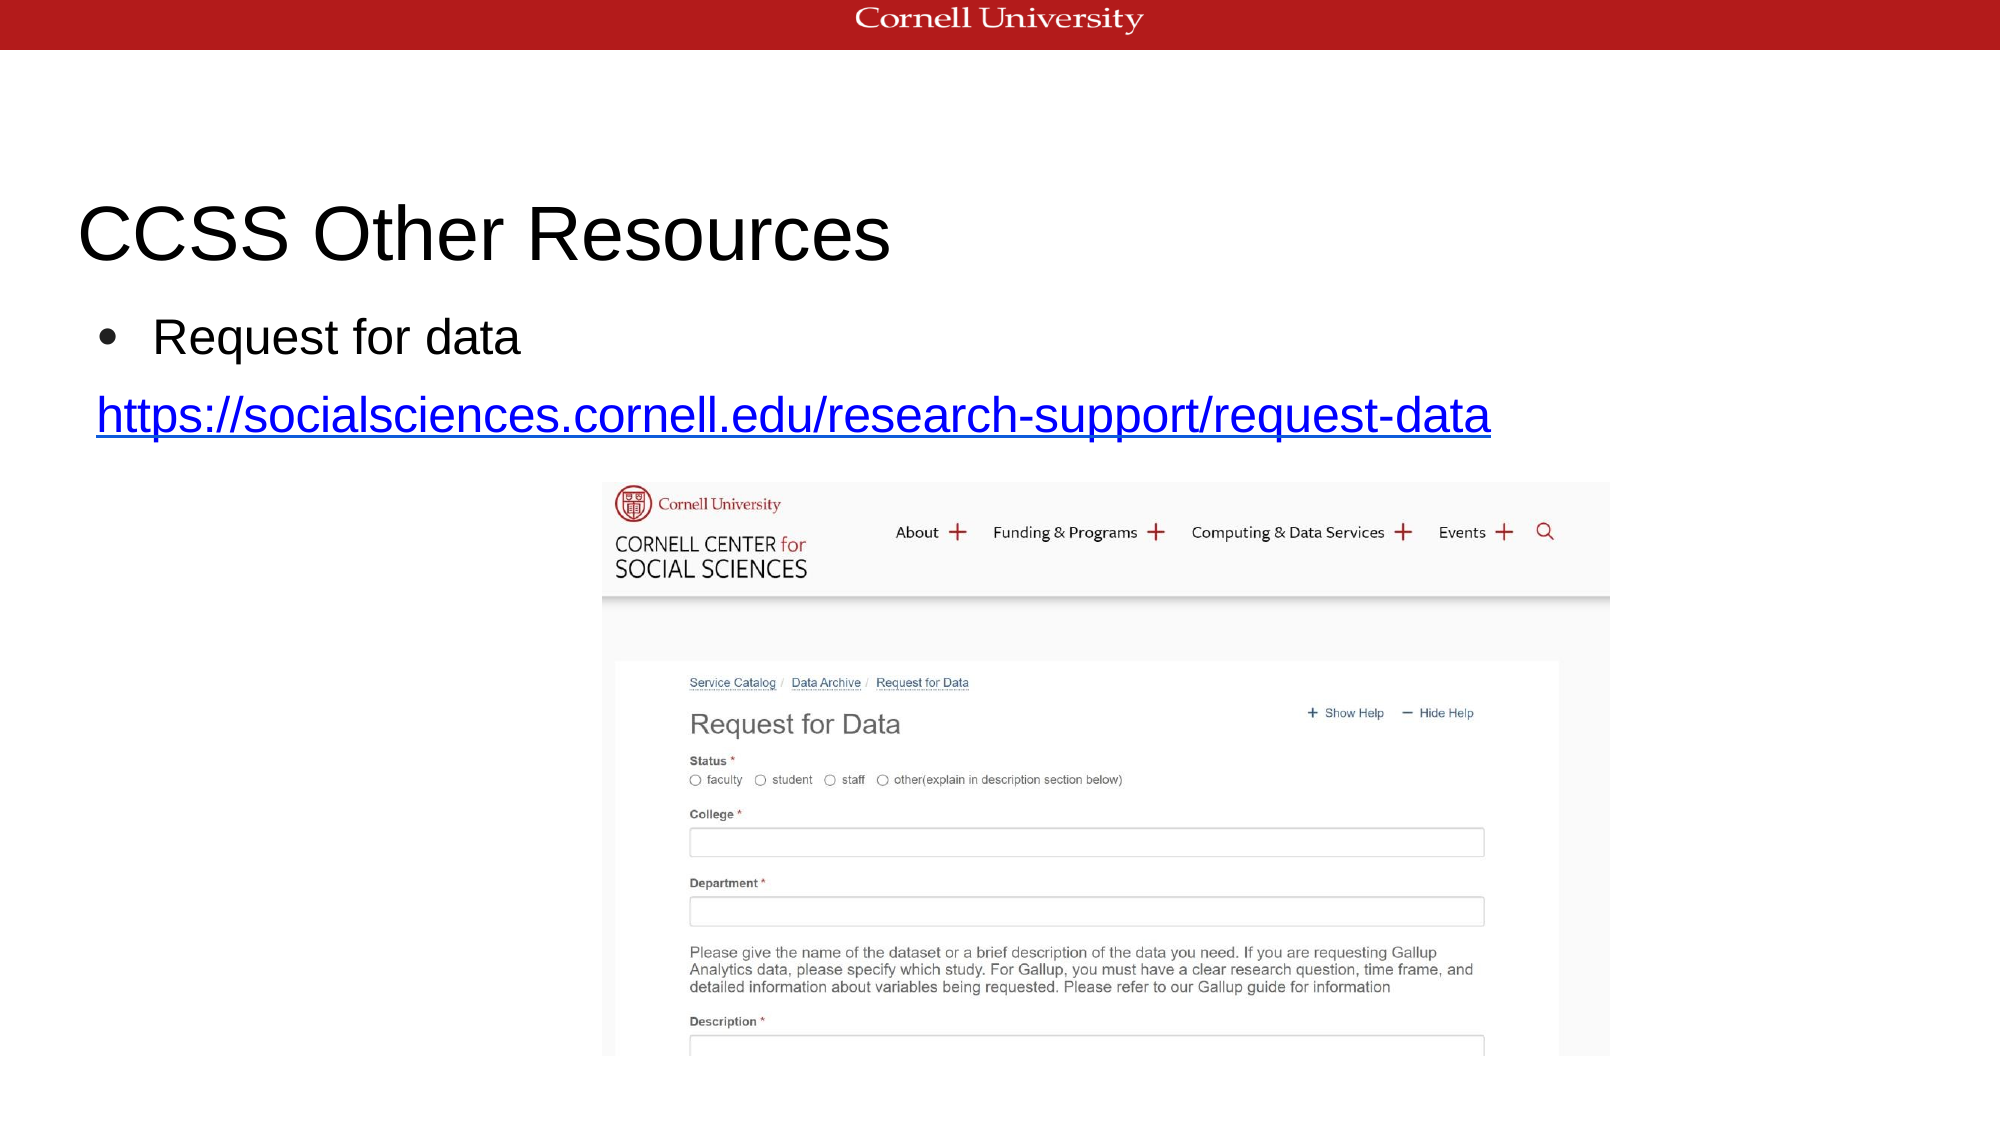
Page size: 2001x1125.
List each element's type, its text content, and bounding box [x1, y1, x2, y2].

picture [602, 482, 1610, 1057]
text_box Request for data https://socialsciences.cornell.edu/research-support/request-data [94, 285, 1517, 443]
picture [0, 0, 2000, 60]
title CCSS Other Resources [74, 107, 969, 371]
